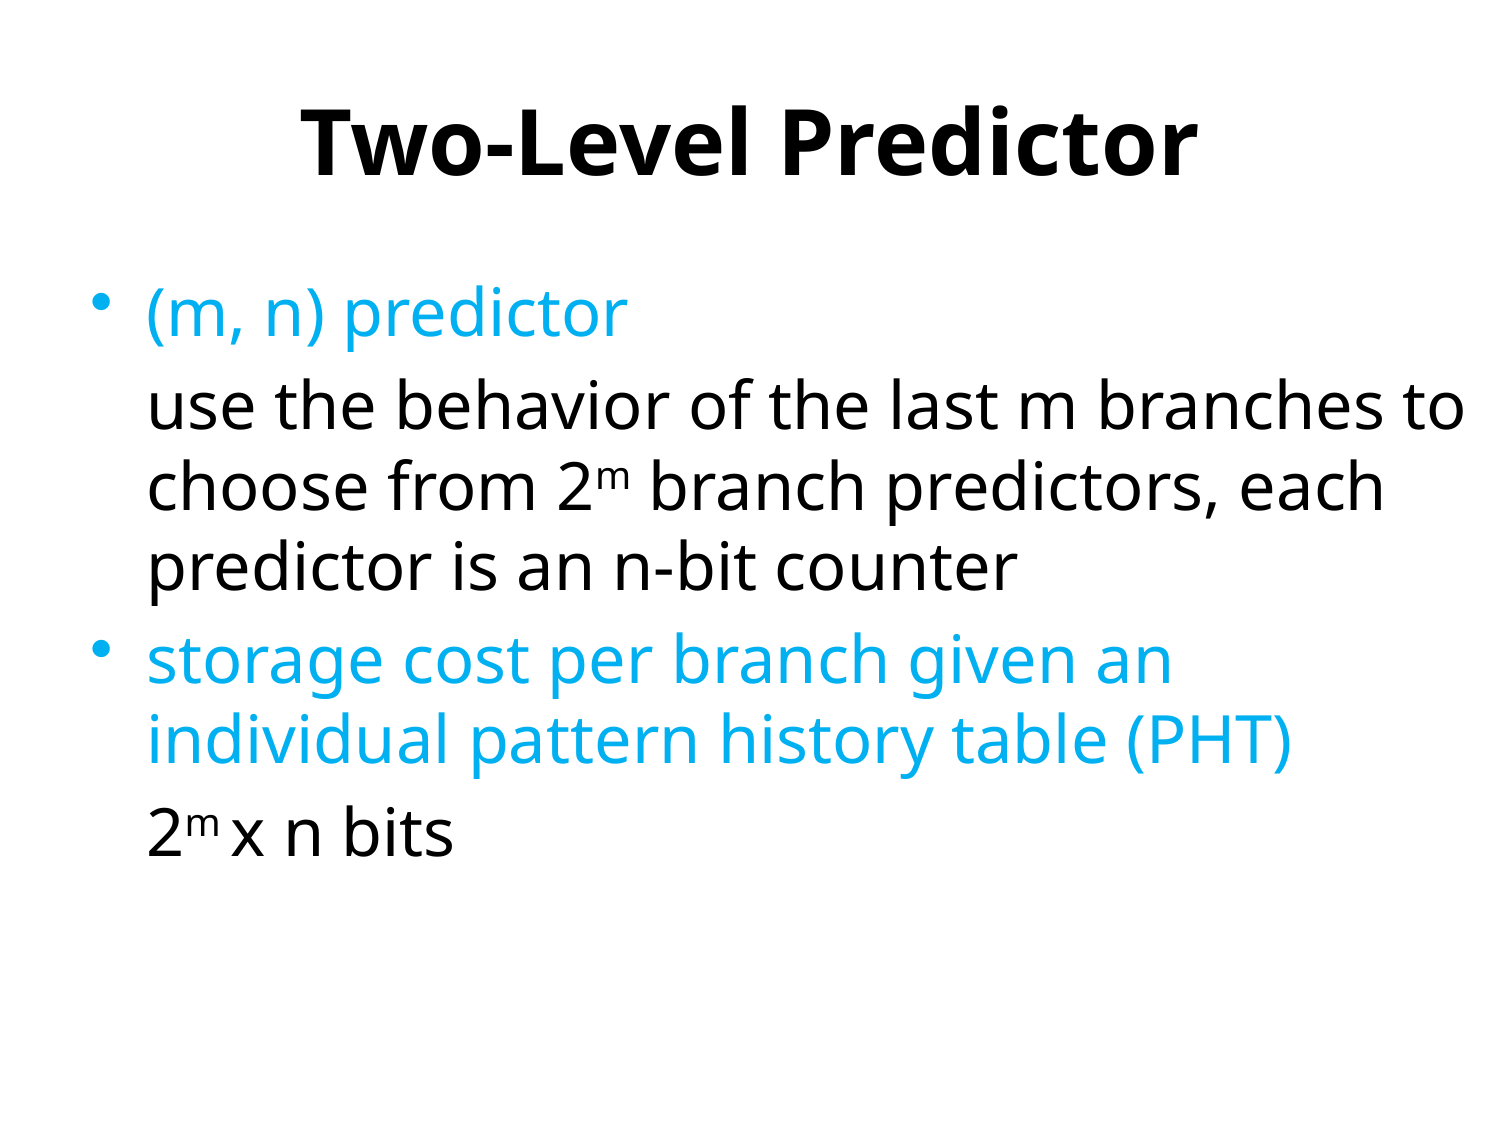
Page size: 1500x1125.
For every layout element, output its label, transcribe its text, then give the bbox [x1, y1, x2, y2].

list (m, n) predictor use the behavior of the last m branches to choose from 2m branch predictors, each predictor is an n-bit counter storage cost per branch given an individual pattern history table (PHT) 2m x n bits [75, 262, 1500, 1005]
title Two-Level Predictor [0, 45, 1500, 233]
